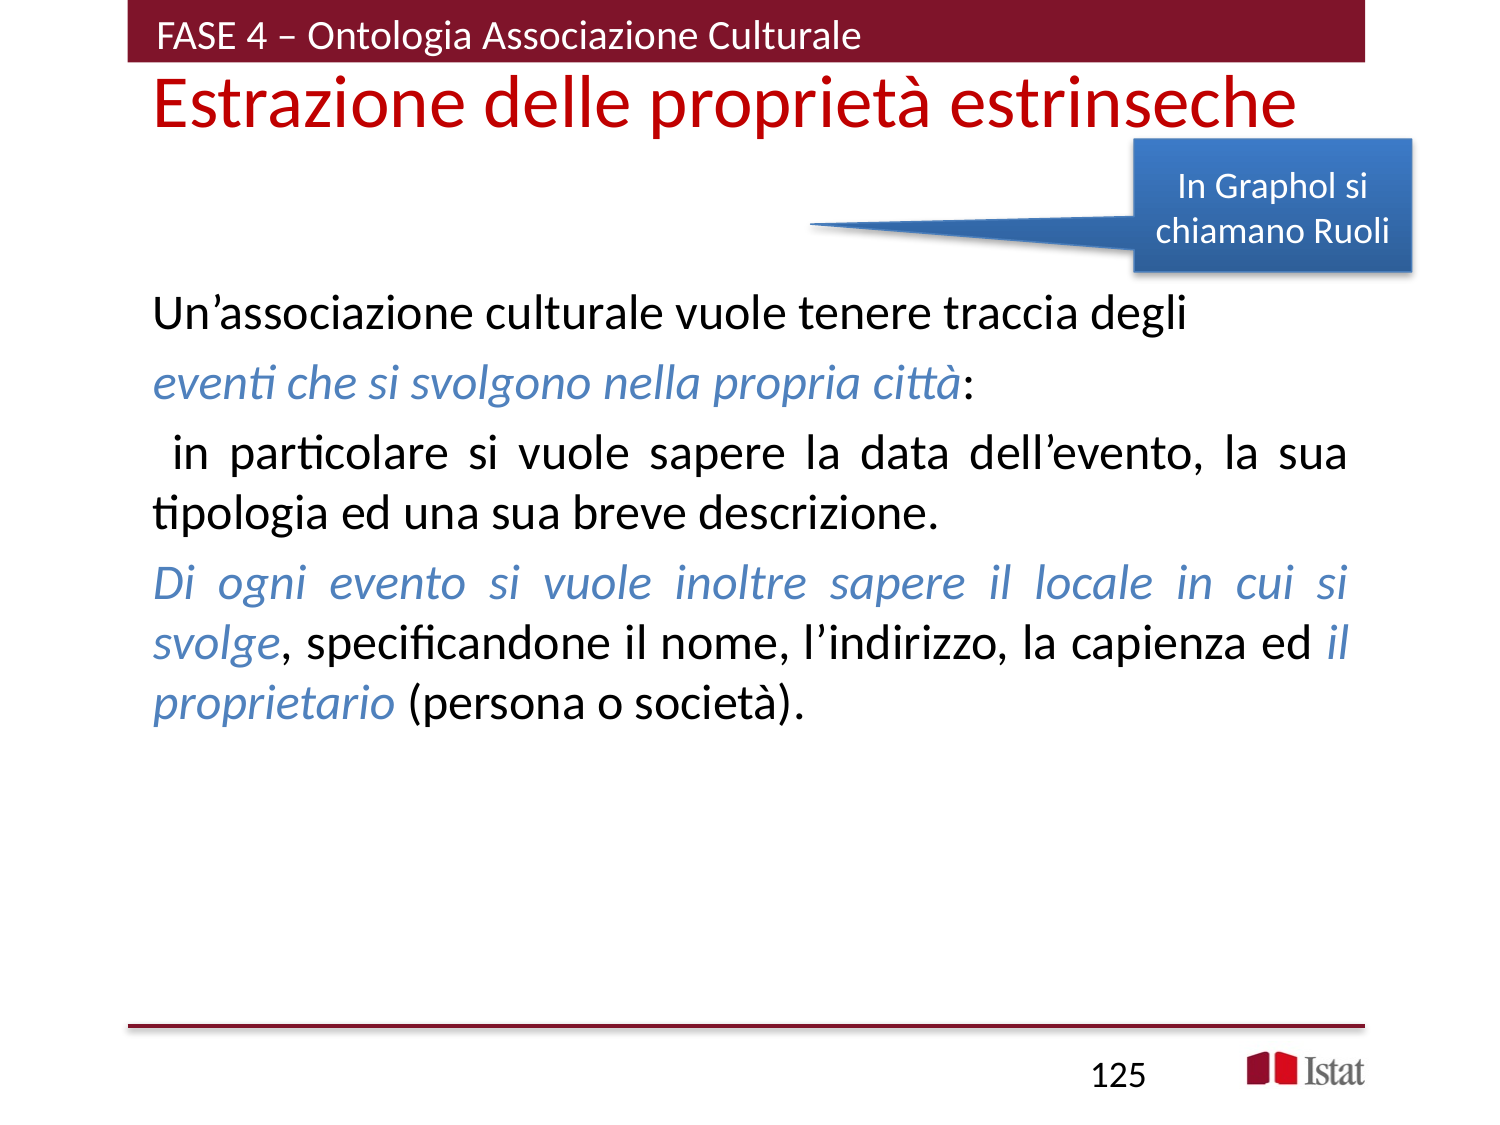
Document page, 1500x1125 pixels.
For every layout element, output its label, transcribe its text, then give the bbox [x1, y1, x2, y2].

list Un’associazione culturale vuole tenere traccia degli eventi che si svolgono nella propria città: in particolare si vuole sapere la data dell’evento, la sua tipologia ed una sua breve descrizione. Di ogni evento si vuole inoltre sapere il locale in cui si svolge, specificandone il nome, l’indirizzo, la capienza ed il proprietario (persona o società). [138, 271, 1365, 1015]
text_box In Graphol si chiamano Ruoli [809, 138, 1413, 273]
title Estrazione delle proprietà estrinseche [138, 45, 1425, 157]
text_box FASE 4 – Ontologia Associazione Culturale [141, 0, 878, 65]
slide_number 125 [1074, 1042, 1425, 1103]
